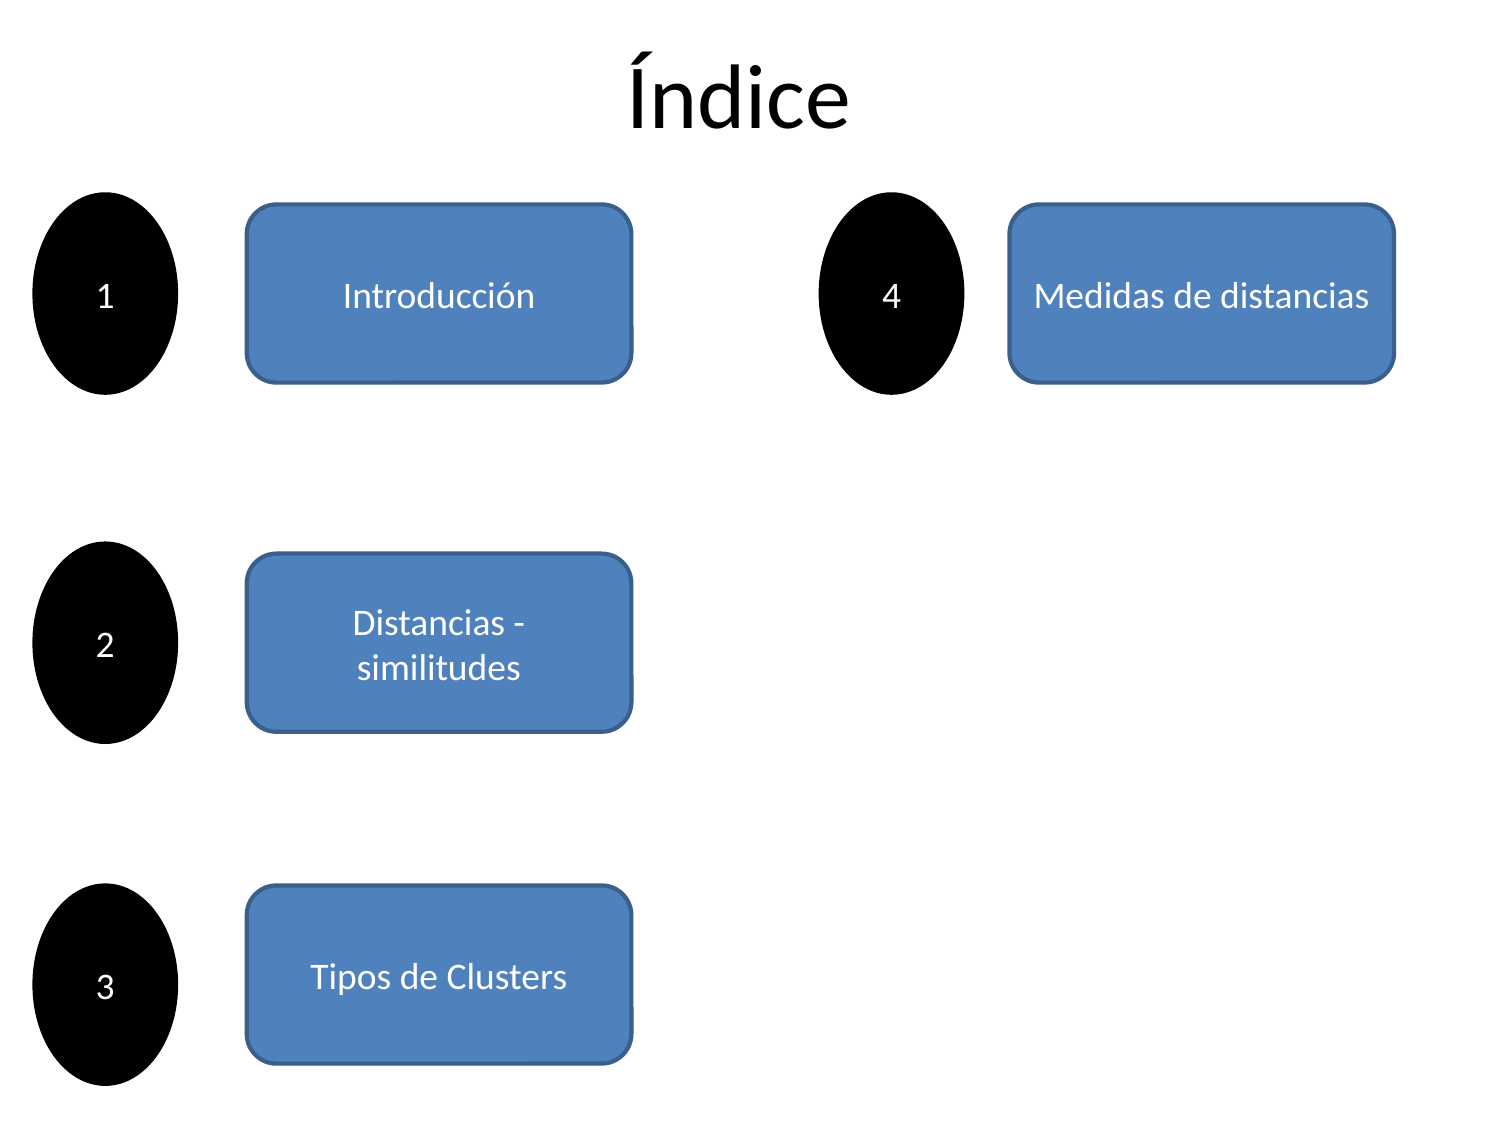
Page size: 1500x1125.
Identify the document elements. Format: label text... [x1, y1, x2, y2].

text_box 3 [32, 883, 179, 1086]
text_box Tipos de Clusters [244, 883, 634, 1066]
text_box Medidas de distancias [1007, 202, 1397, 385]
title Índice [104, 18, 1374, 165]
text_box Introducción [244, 202, 634, 385]
text_box 2 [32, 541, 179, 745]
text_box 4 [818, 192, 965, 395]
text_box Distancias - similitudes [244, 551, 634, 734]
text_box 1 [32, 192, 179, 395]
